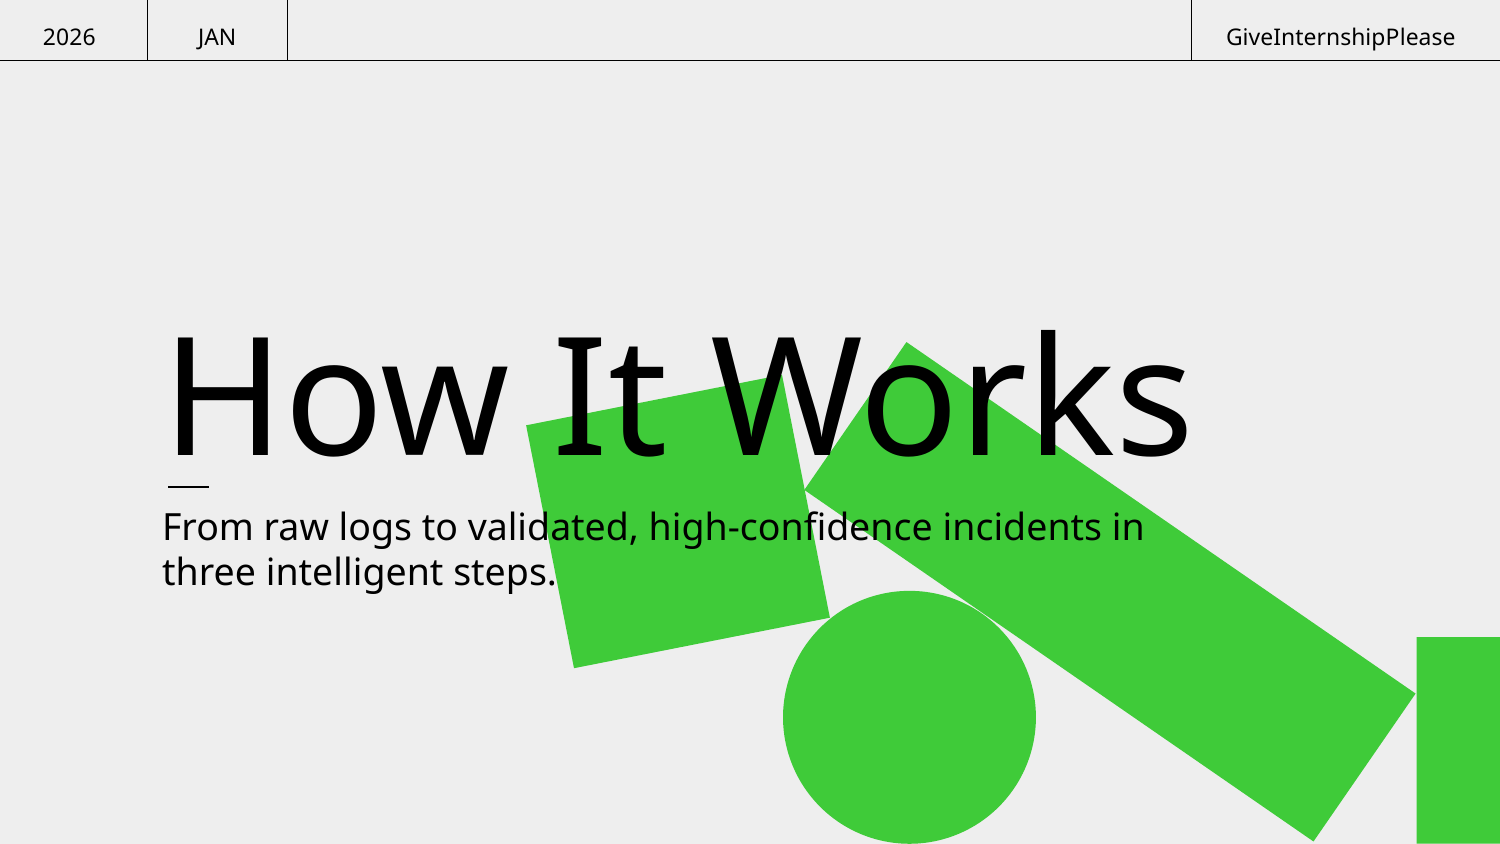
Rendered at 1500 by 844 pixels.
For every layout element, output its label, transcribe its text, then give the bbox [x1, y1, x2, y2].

subtitle 2026 [3, 12, 135, 61]
subtitle GiveInternshipPlease [1192, 12, 1490, 61]
subtitle From raw logs to validated, high-confidence incidents in three intelligent steps. [147, 488, 1229, 591]
title How It Works [147, 255, 1260, 504]
subtitle JAN [152, 12, 283, 61]
